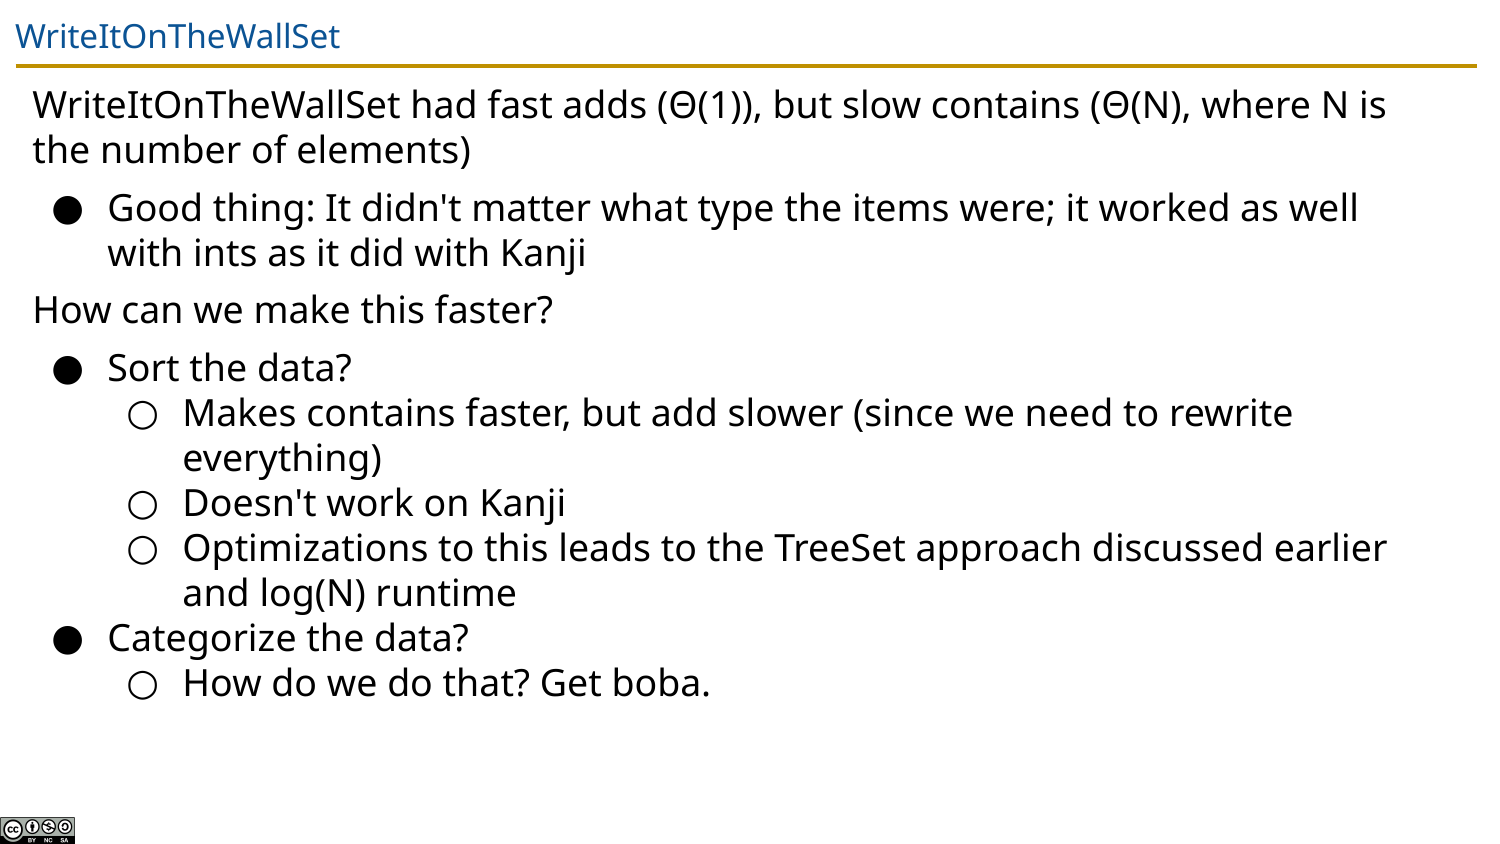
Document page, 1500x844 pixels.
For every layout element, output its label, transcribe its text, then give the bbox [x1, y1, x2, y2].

title WriteItOnTheWallSet [0, 0, 1398, 65]
list WriteItOnTheWallSet had fast adds (Θ(1)), but slow contains (Θ(N), where N is the number of elements) Good thing: It didn't matter what type the items were; it worked as well with ints as it did with Kanji How can we make this faster? Sort the data? Makes contains faster, but add slower (since we need to rewrite everything) Doesn't work on Kanji Optimizations to this leads to the TreeSet approach discussed earlier and log(N) runtime Categorize the data? How do we do that? Get boba. [17, 65, 1416, 627]
picture [0, 817, 75, 844]
